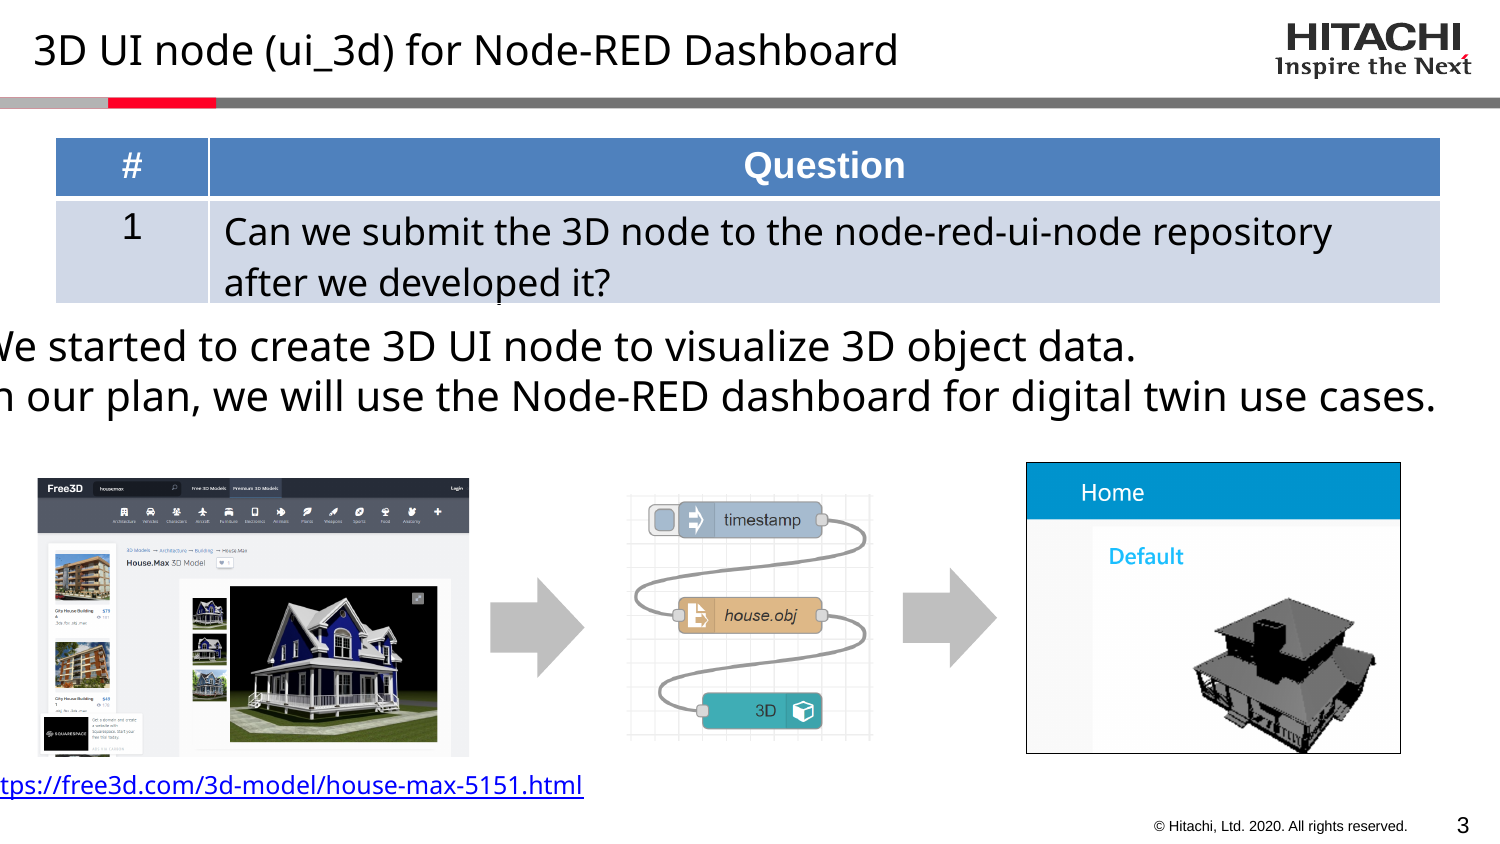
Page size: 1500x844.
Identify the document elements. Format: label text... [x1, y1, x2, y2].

table_cell 1 [56, 201, 208, 303]
table_header # [56, 138, 208, 196]
text_box [902, 567, 998, 669]
text_box [490, 577, 585, 678]
picture [1026, 462, 1402, 754]
title 3D UI node (ui_3d) for Node-RED Dashboard [18, 22, 1247, 178]
picture [626, 494, 874, 742]
table_header Question [210, 138, 1440, 196]
picture [1134, 491, 1143, 498]
text_box We started to create 3D UI node to visualize 3D object data. In our plan, we will use the Node-RED dashboard for digital twin use cases. https://free3d.com/3d-model/house-max-5151.html [0, 112, 1453, 812]
picture [37, 478, 470, 757]
table_cell Can we submit the 3D node to the node-red-ui-node repository after we developed it? [210, 201, 1440, 303]
